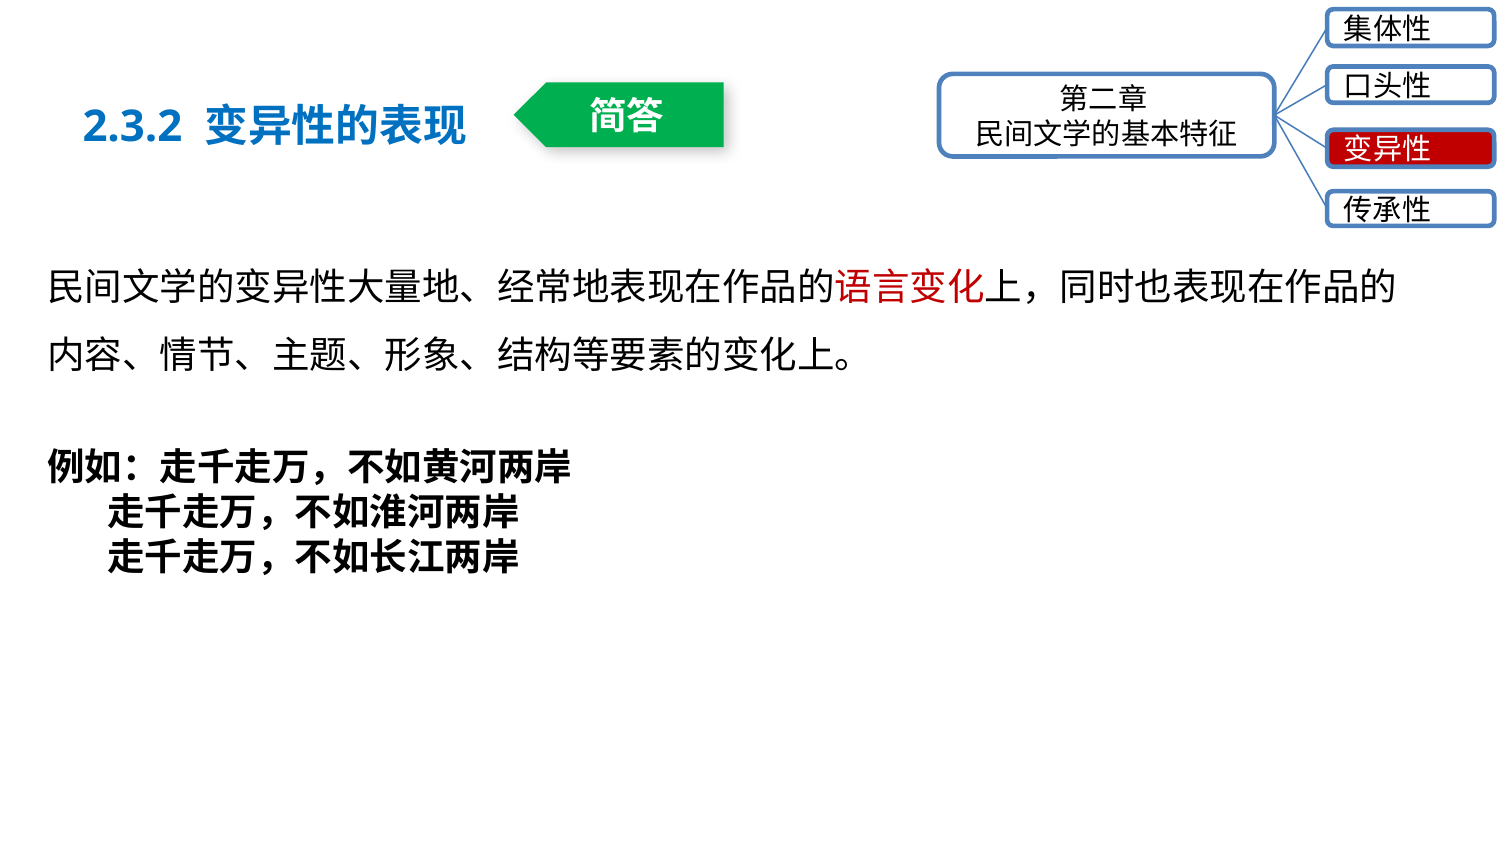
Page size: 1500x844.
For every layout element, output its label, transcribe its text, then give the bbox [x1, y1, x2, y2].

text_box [938, 8, 1495, 227]
text_box 民间文学的变异性大量地、经常地表现在作品的语言变化上，同时也表现在作品的内容、情节、主题、形象、结构等要素的变化上。 例如：走千走万，不如黄河两岸 走千走万，不如淮河两岸 走千走万，不如长江两岸 [35, 235, 1416, 584]
text_box 2.3.2 变异性的表现 [71, 65, 544, 156]
text_box 简答 [544, 80, 726, 150]
